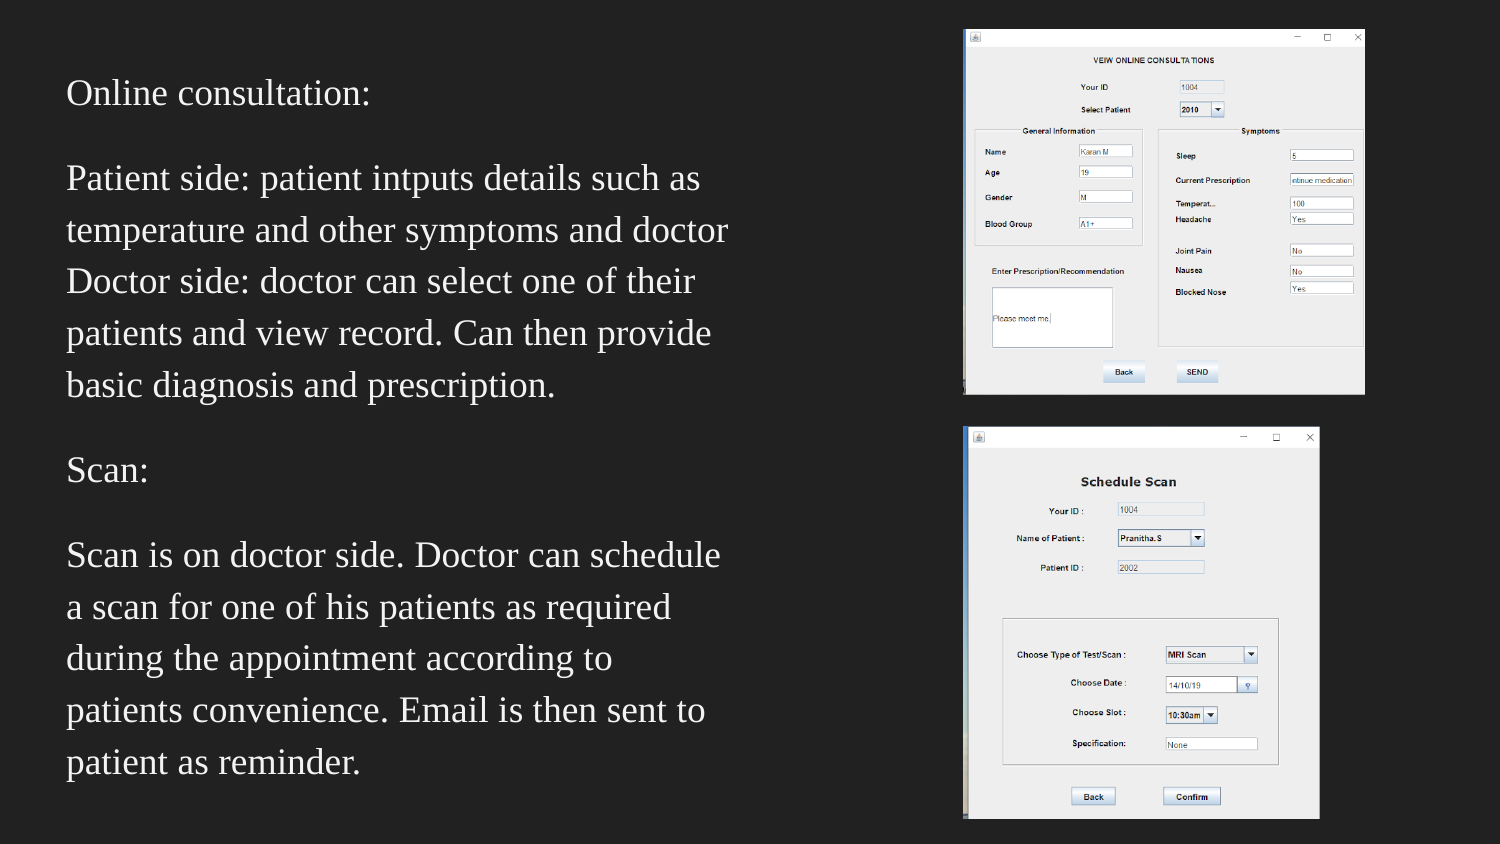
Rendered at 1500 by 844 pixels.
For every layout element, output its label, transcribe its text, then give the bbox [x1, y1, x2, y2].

picture [962, 29, 1366, 395]
picture [962, 426, 1320, 820]
list Online consultation: Patient side: patient intputs details such as temperature and other symptoms and doctor Doctor side: doctor can select one of their patients and view record. Can then provide basic diagnosis and prescription. Scan: Scan is on doctor side. Doctor can schedule a scan for one of his patients as required during the appointment according to patients convenience. Email is then sent to patient as reminder. [51, 46, 750, 787]
